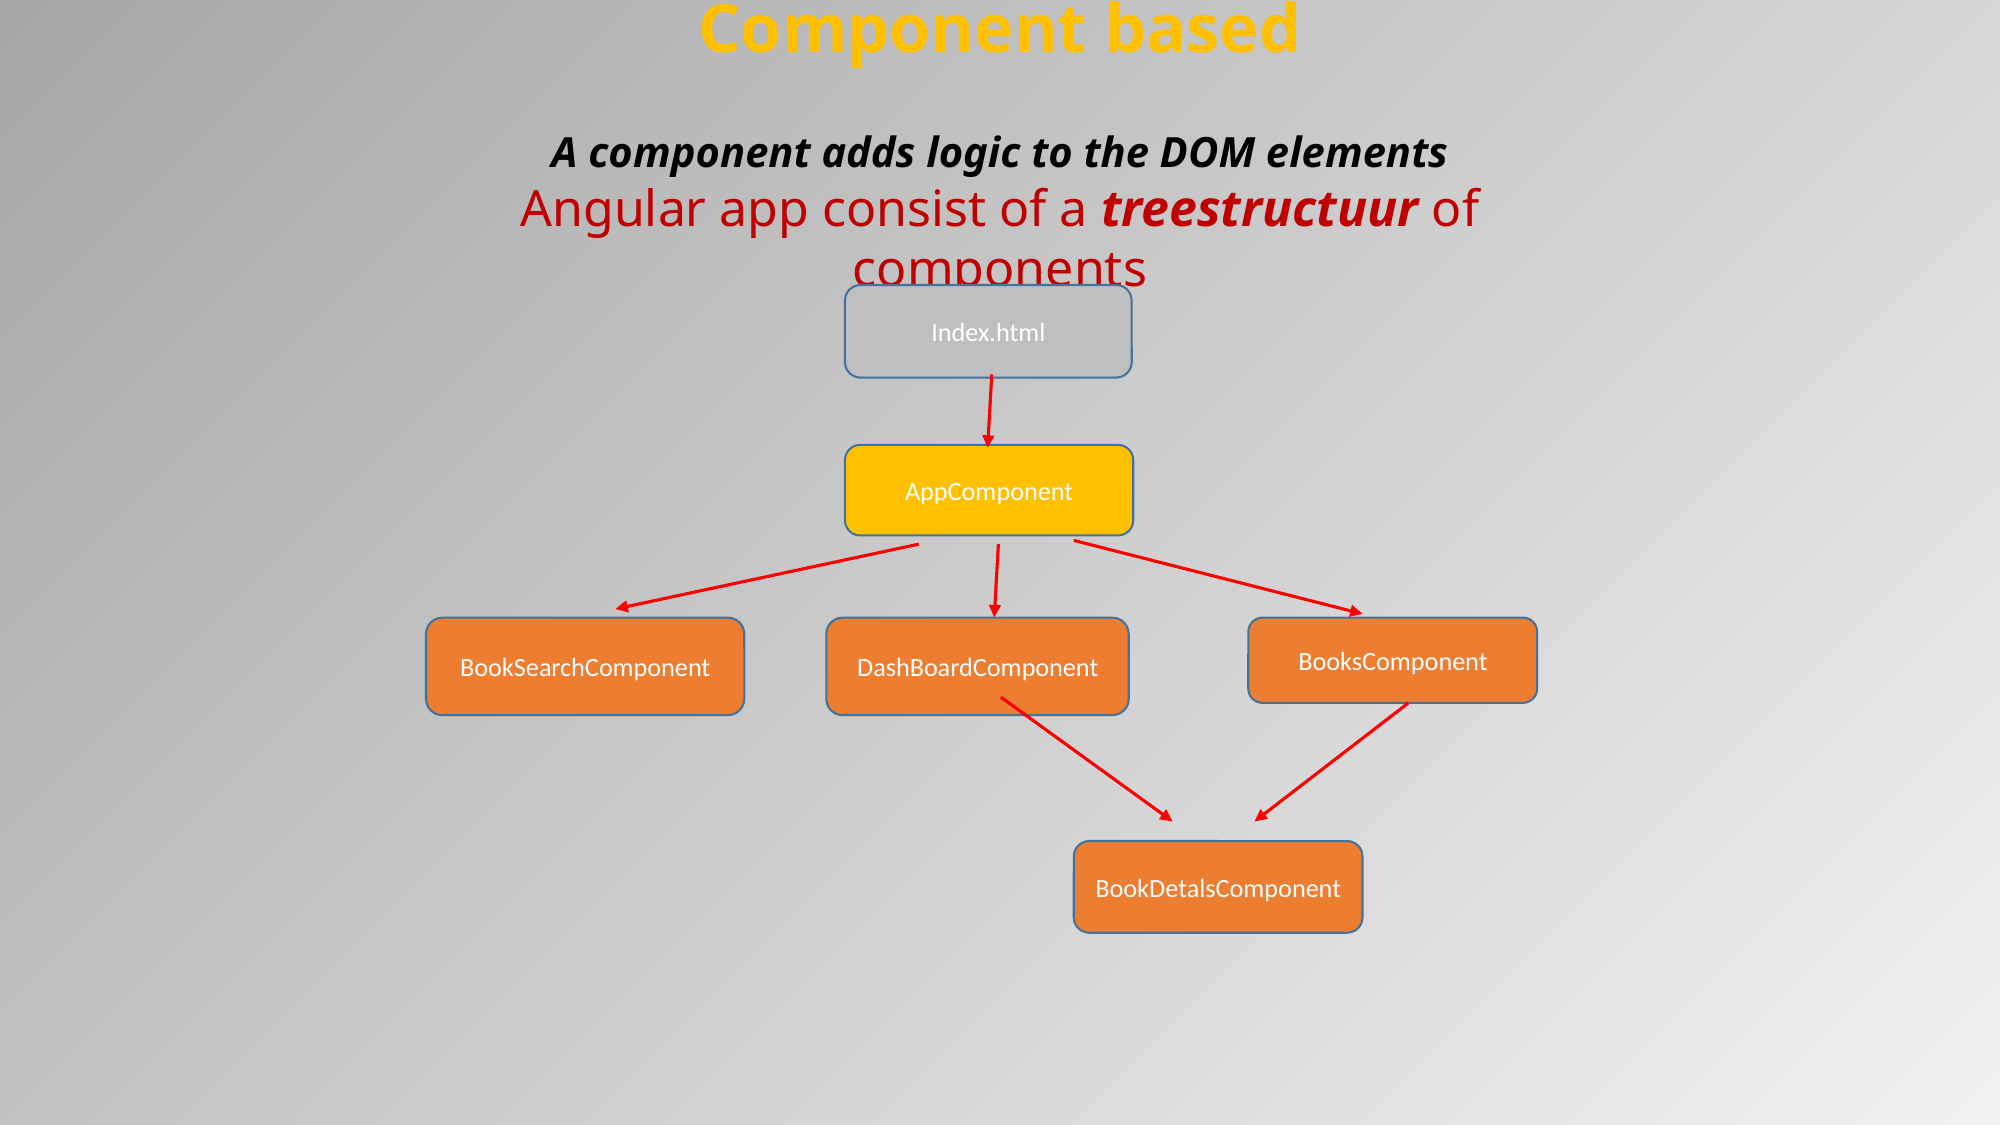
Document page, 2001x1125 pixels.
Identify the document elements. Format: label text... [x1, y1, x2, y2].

text_box AppComponent [843, 443, 1135, 537]
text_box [994, 544, 999, 618]
text_box Index.html [843, 283, 1133, 379]
title Component based A component adds logic to the DOM elements Angular app consist of a treestructuur of components [359, 46, 1641, 296]
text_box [1254, 702, 1409, 822]
text_box BookDetalsComponent [1072, 839, 1364, 934]
text_box BookSearchComponent [424, 616, 746, 717]
text_box BooksComponent [1247, 616, 1539, 704]
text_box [615, 544, 919, 610]
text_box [1000, 697, 1173, 822]
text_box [1073, 540, 1363, 614]
text_box DashBoardComponent [825, 616, 1130, 717]
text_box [987, 374, 992, 448]
